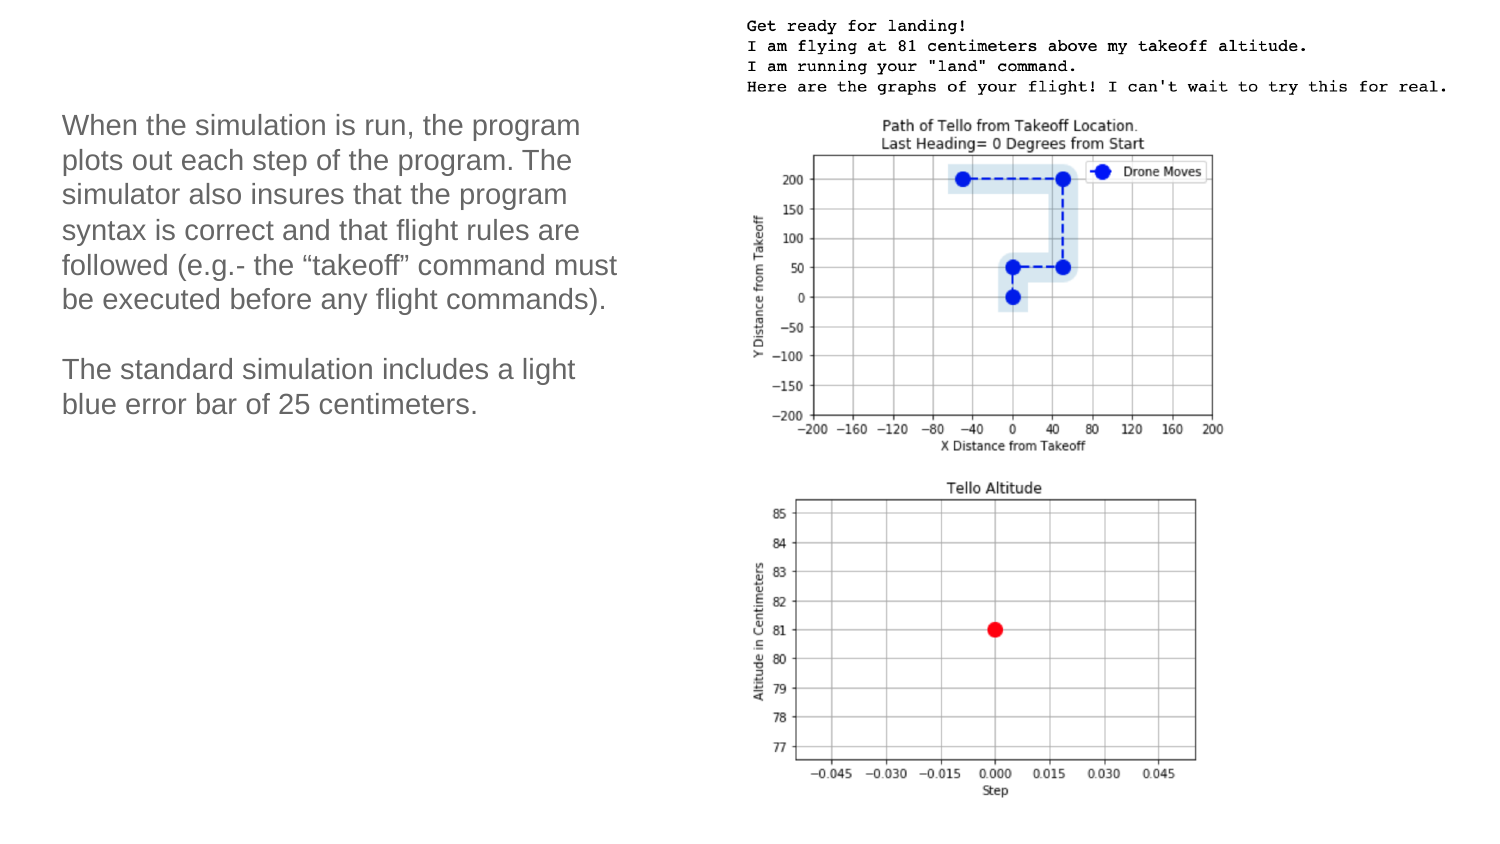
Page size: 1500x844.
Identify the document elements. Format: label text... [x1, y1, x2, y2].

picture [727, 9, 1480, 804]
text_box When the simulation is run, the program plots out each step of the program. The simulator also insures that the program syntax is correct and that flight rules are followed (e.g.- the “takeoff” command must be executed before any flight commands). The standard simulation includes a light blue error bar of 25 centimeters. [47, 90, 650, 582]
